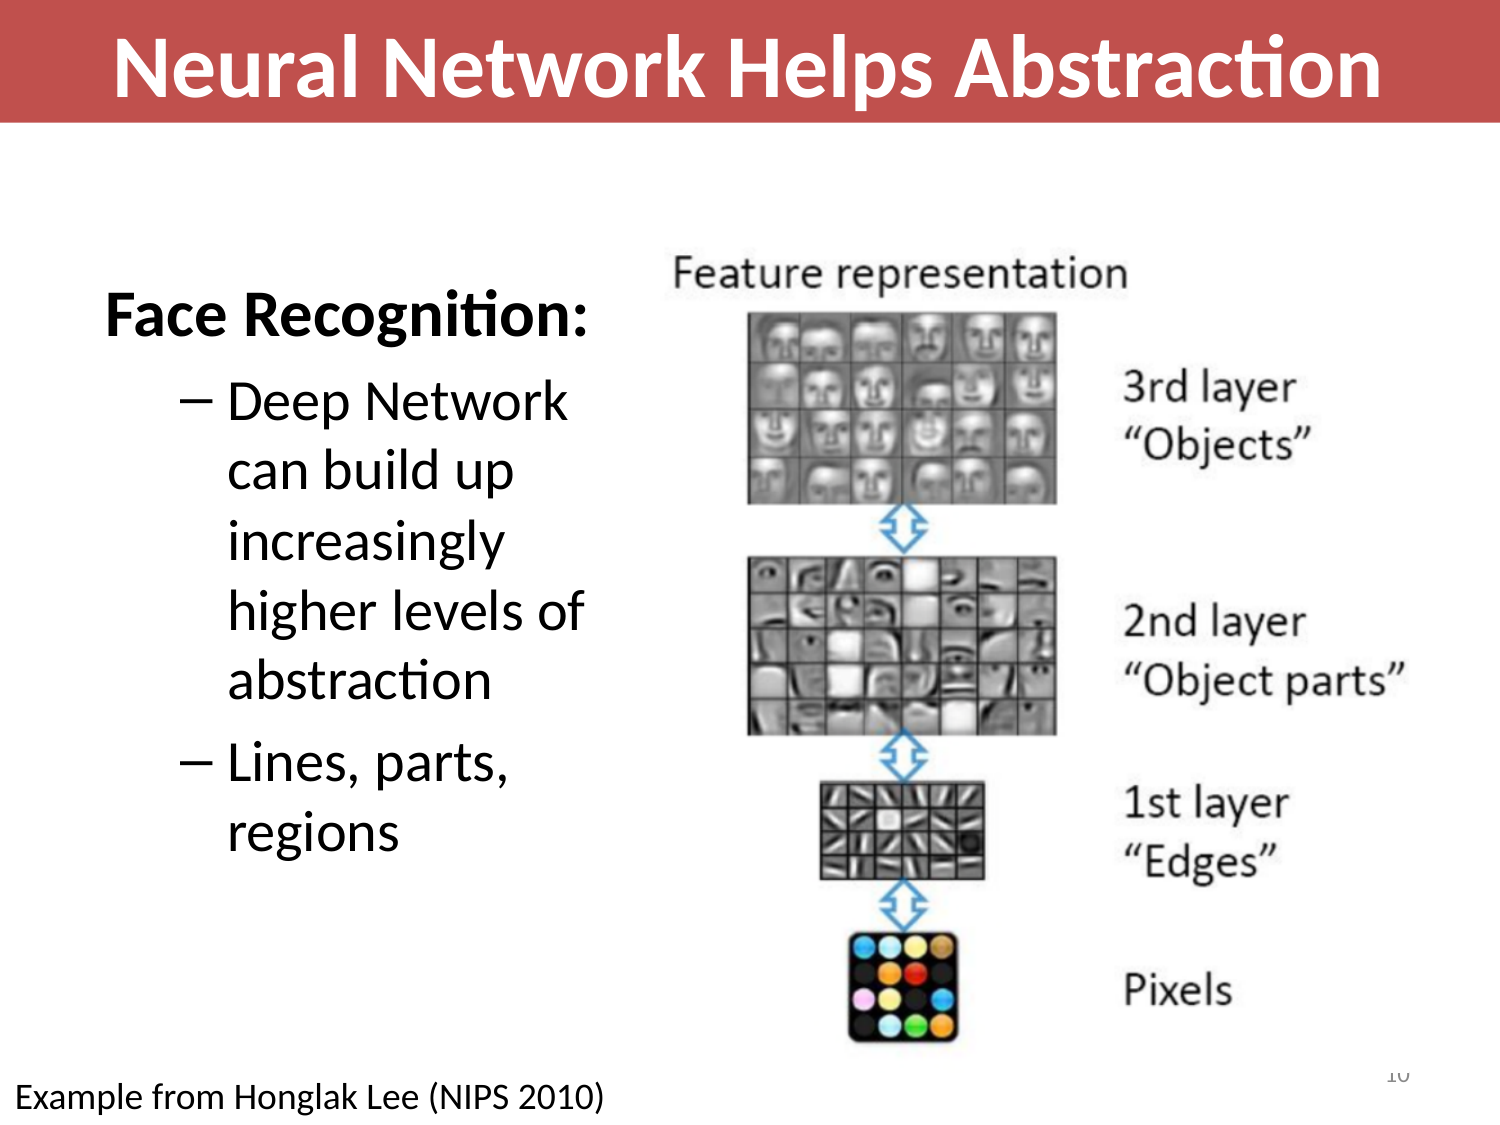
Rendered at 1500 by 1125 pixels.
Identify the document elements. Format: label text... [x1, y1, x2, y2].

picture [645, 236, 1410, 1074]
text_box Example from Honglak Lee (NIPS 2010) [0, 1064, 762, 1125]
text_box Neural Network Helps Abstraction [0, 0, 1500, 125]
slide_number 10 [1074, 1042, 1425, 1103]
list Face Recognition: Deep Network can build up increasingly higher levels of abstraction Lines, parts, regions [90, 262, 640, 975]
